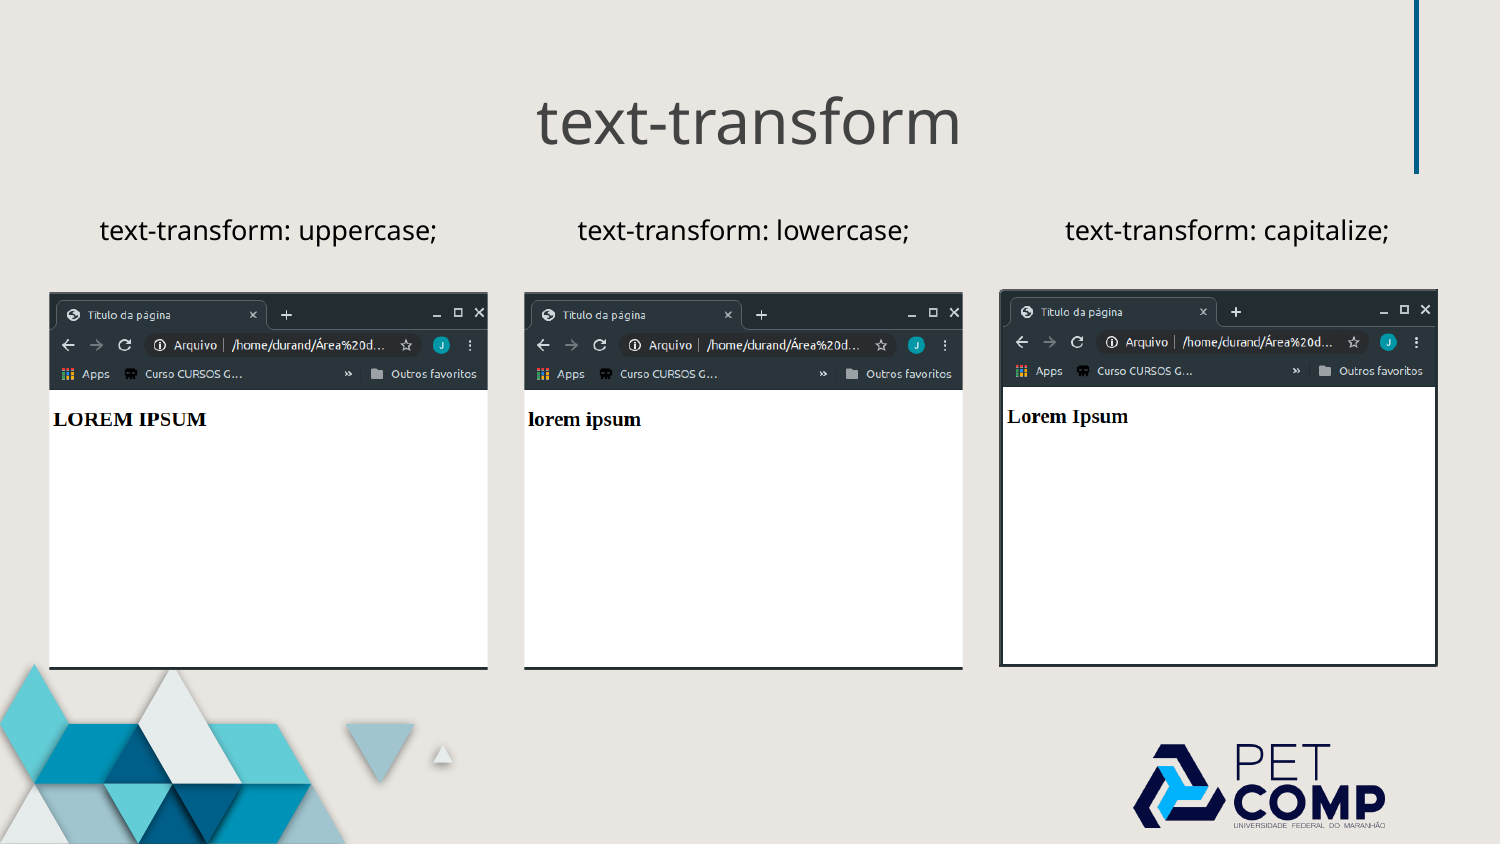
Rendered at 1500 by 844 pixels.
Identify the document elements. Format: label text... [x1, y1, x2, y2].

picture [49, 291, 489, 670]
text_box text-transform: lowercase; [524, 198, 963, 259]
picture [524, 291, 963, 670]
text_box text-transform: uppercase; [49, 198, 488, 259]
picture [1133, 744, 1385, 828]
title text-transform [0, 76, 1500, 172]
picture [999, 288, 1439, 667]
text_box text-transform: capitalize; [967, 198, 1487, 259]
